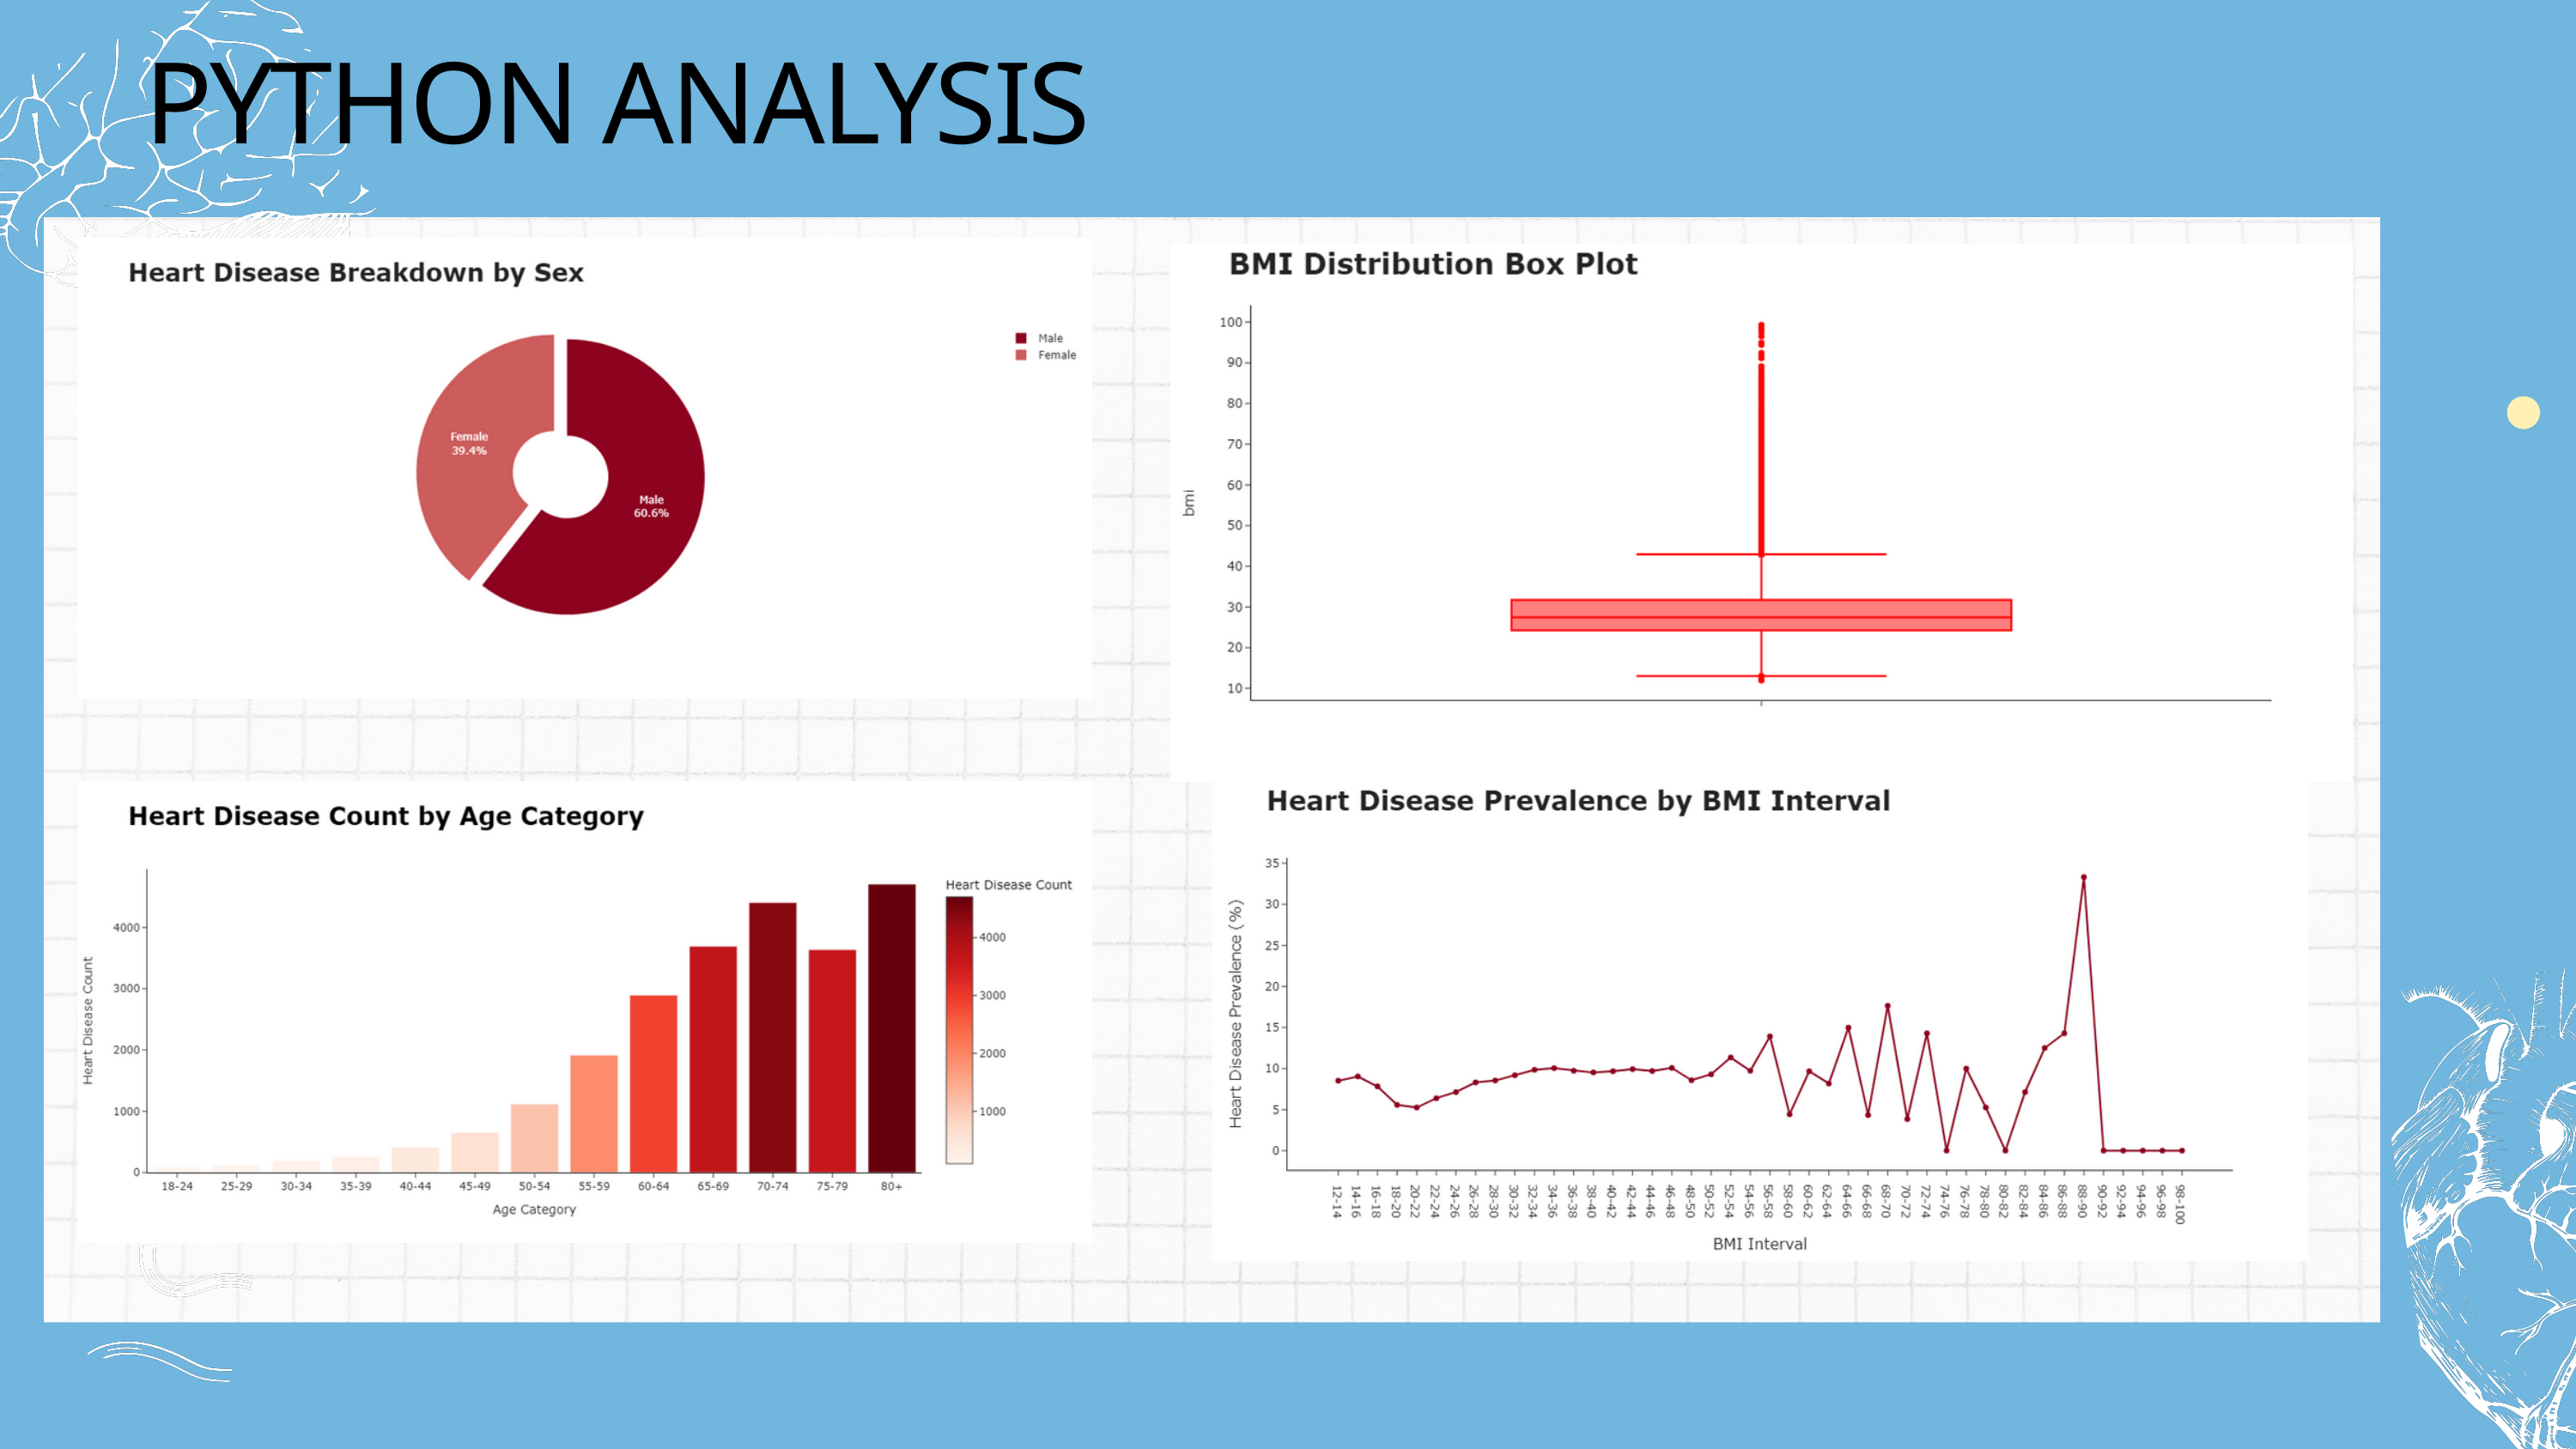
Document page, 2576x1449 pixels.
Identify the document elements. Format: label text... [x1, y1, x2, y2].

text_box [0, 0, 379, 409]
text_box PYTHON ANALYSIS [144, 74, 1659, 167]
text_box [2506, 396, 2541, 430]
text_box [2387, 967, 2576, 1449]
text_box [44, 217, 2381, 1323]
text_box [44, 1332, 241, 1388]
